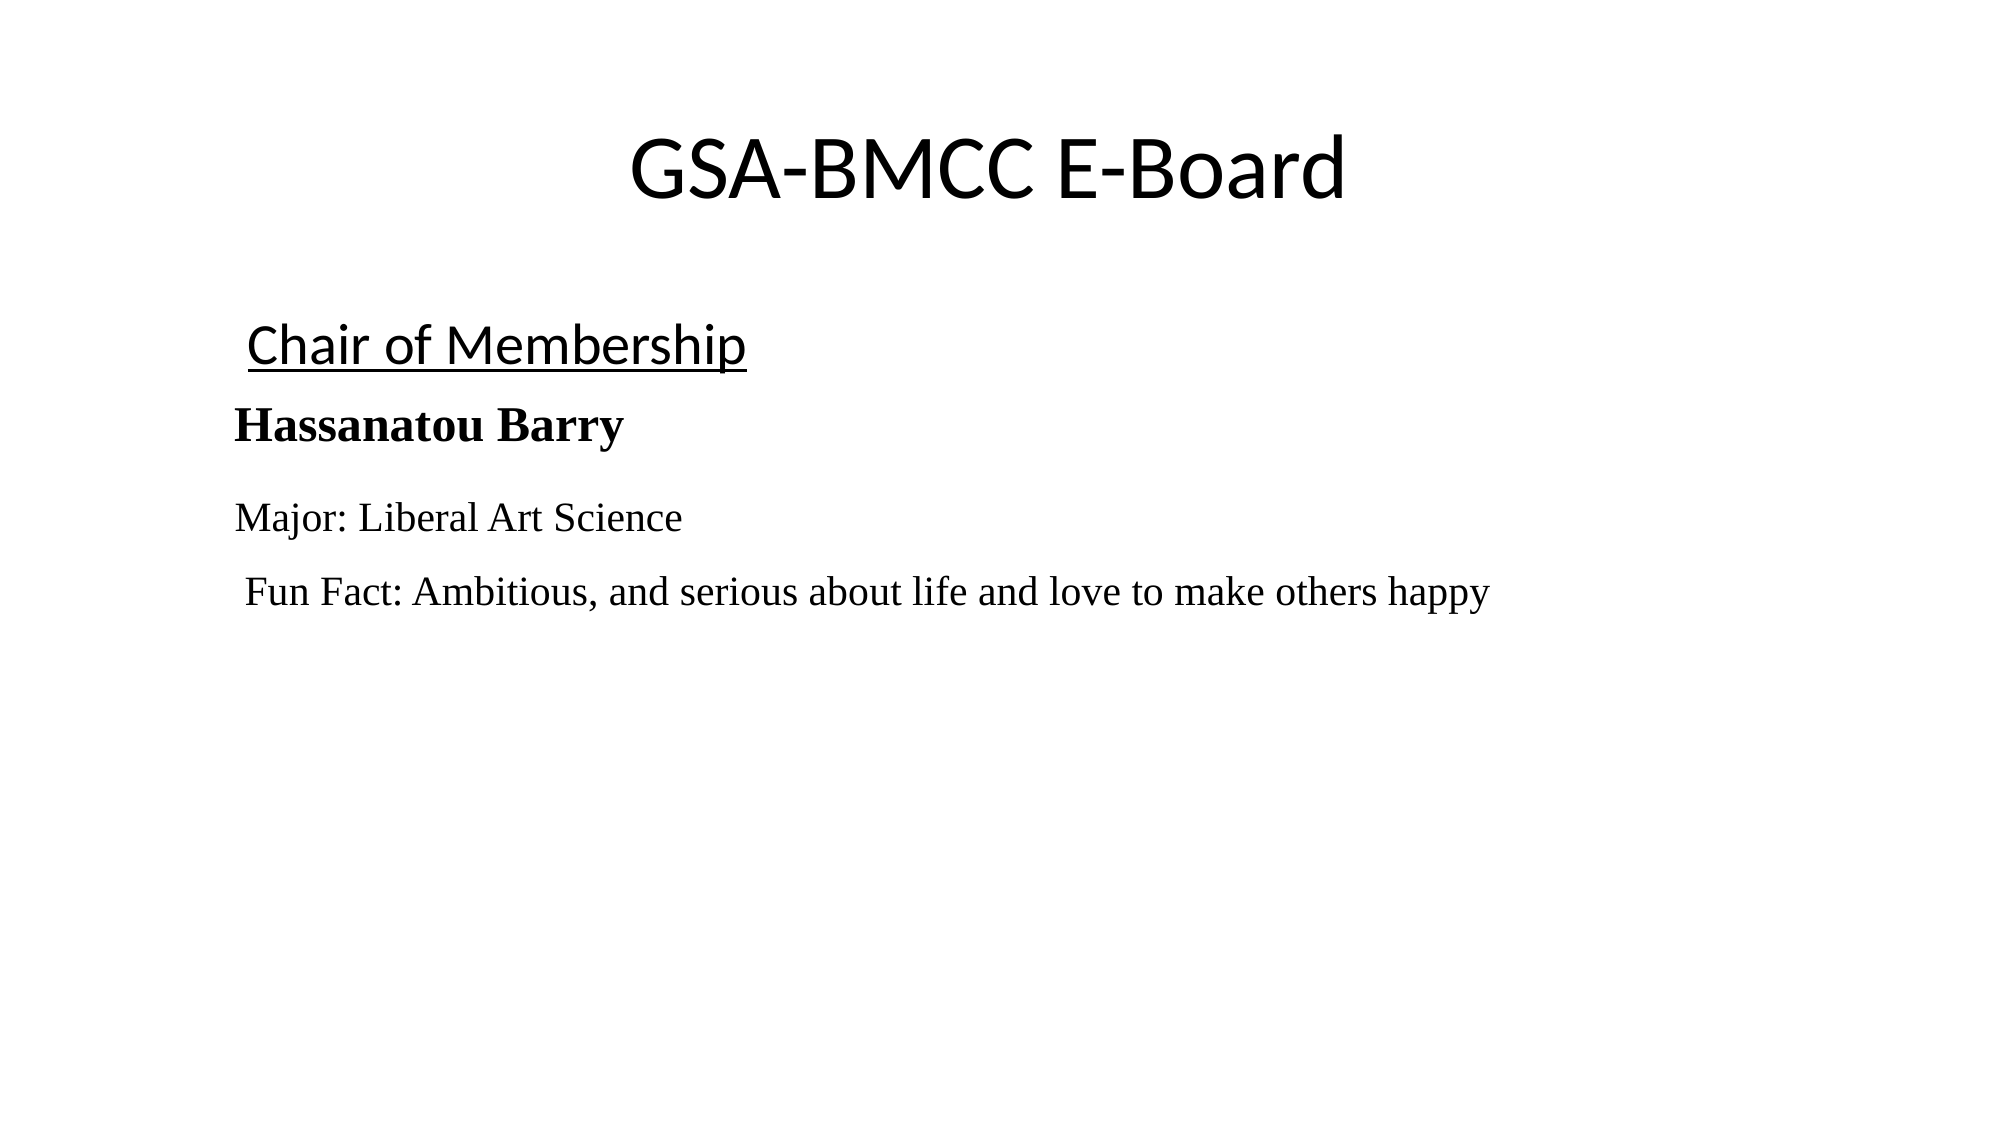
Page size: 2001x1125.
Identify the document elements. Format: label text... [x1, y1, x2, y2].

title GSA-BMCC E-Board [137, 59, 1863, 278]
list Chair of Membership Hassanatou Barry Major: Liberal Art Science Fun Fact: Ambitious, and serious about life and love to make others happy [137, 299, 1863, 1014]
